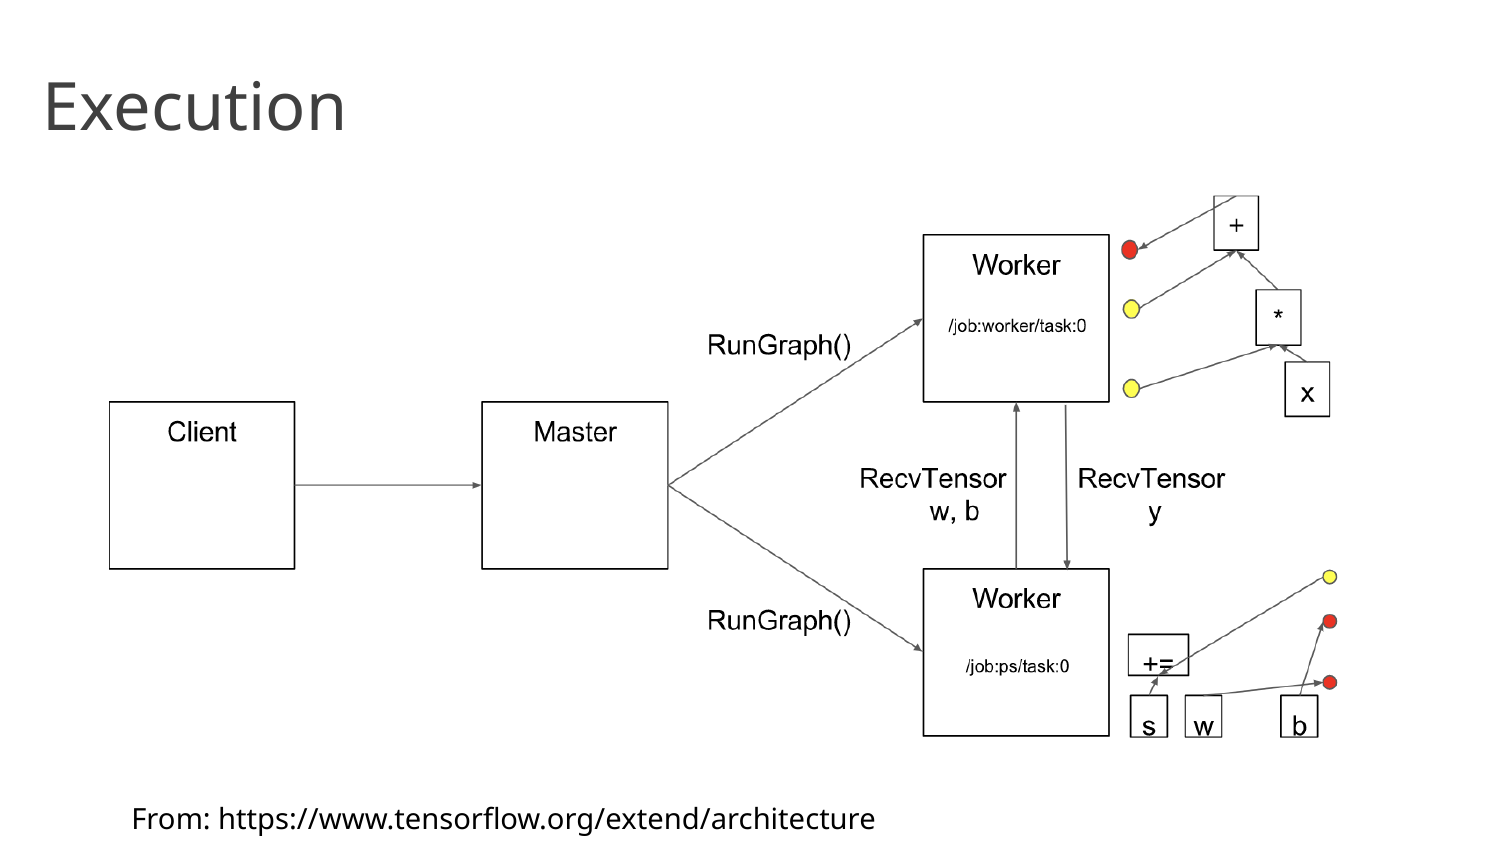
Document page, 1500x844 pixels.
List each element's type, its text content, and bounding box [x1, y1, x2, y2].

title Execution [27, 33, 1480, 175]
text_box From: https://www.tensorflow.org/extend/architecture [116, 793, 891, 843]
picture [91, 174, 1366, 759]
